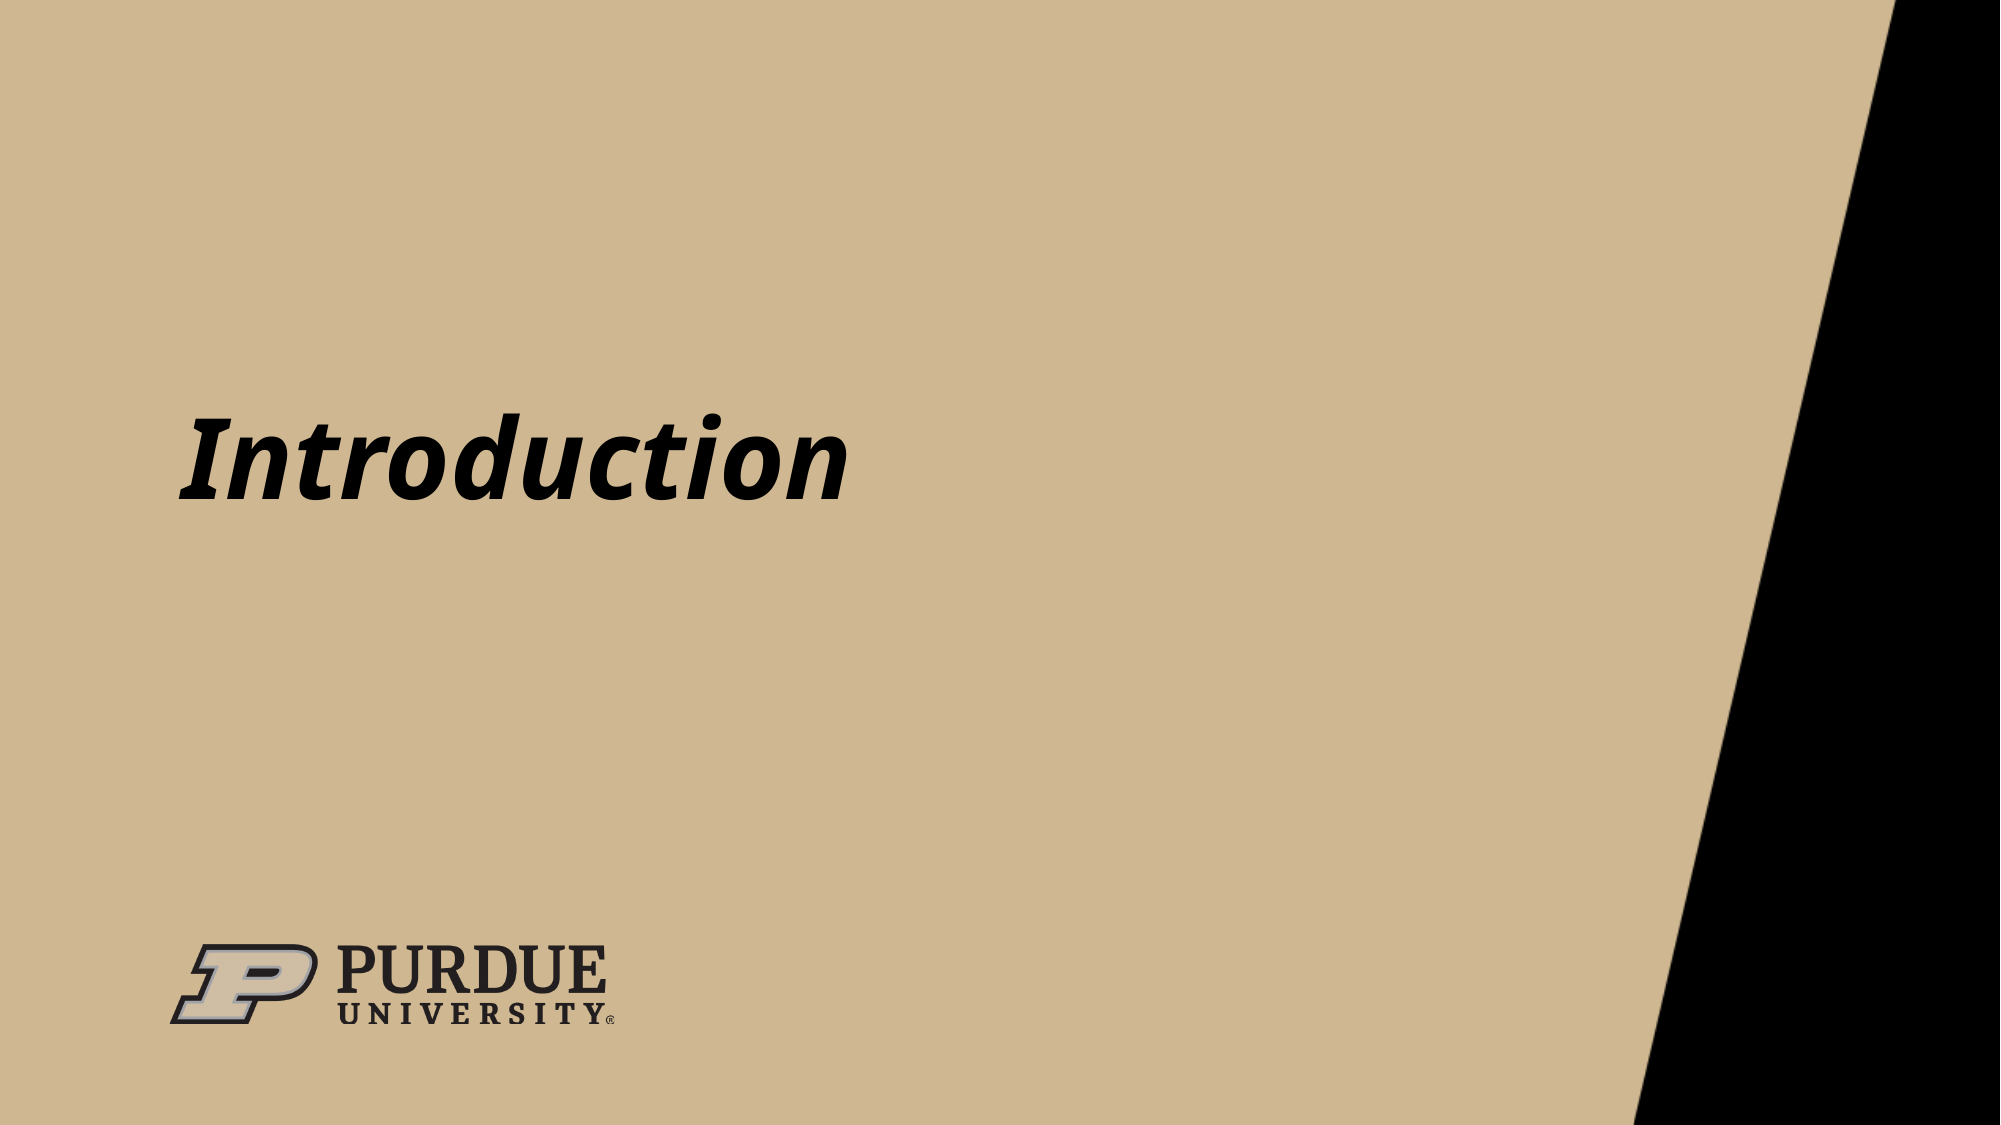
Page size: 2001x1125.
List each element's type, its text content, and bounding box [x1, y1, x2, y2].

title Introduction [167, 404, 1442, 523]
